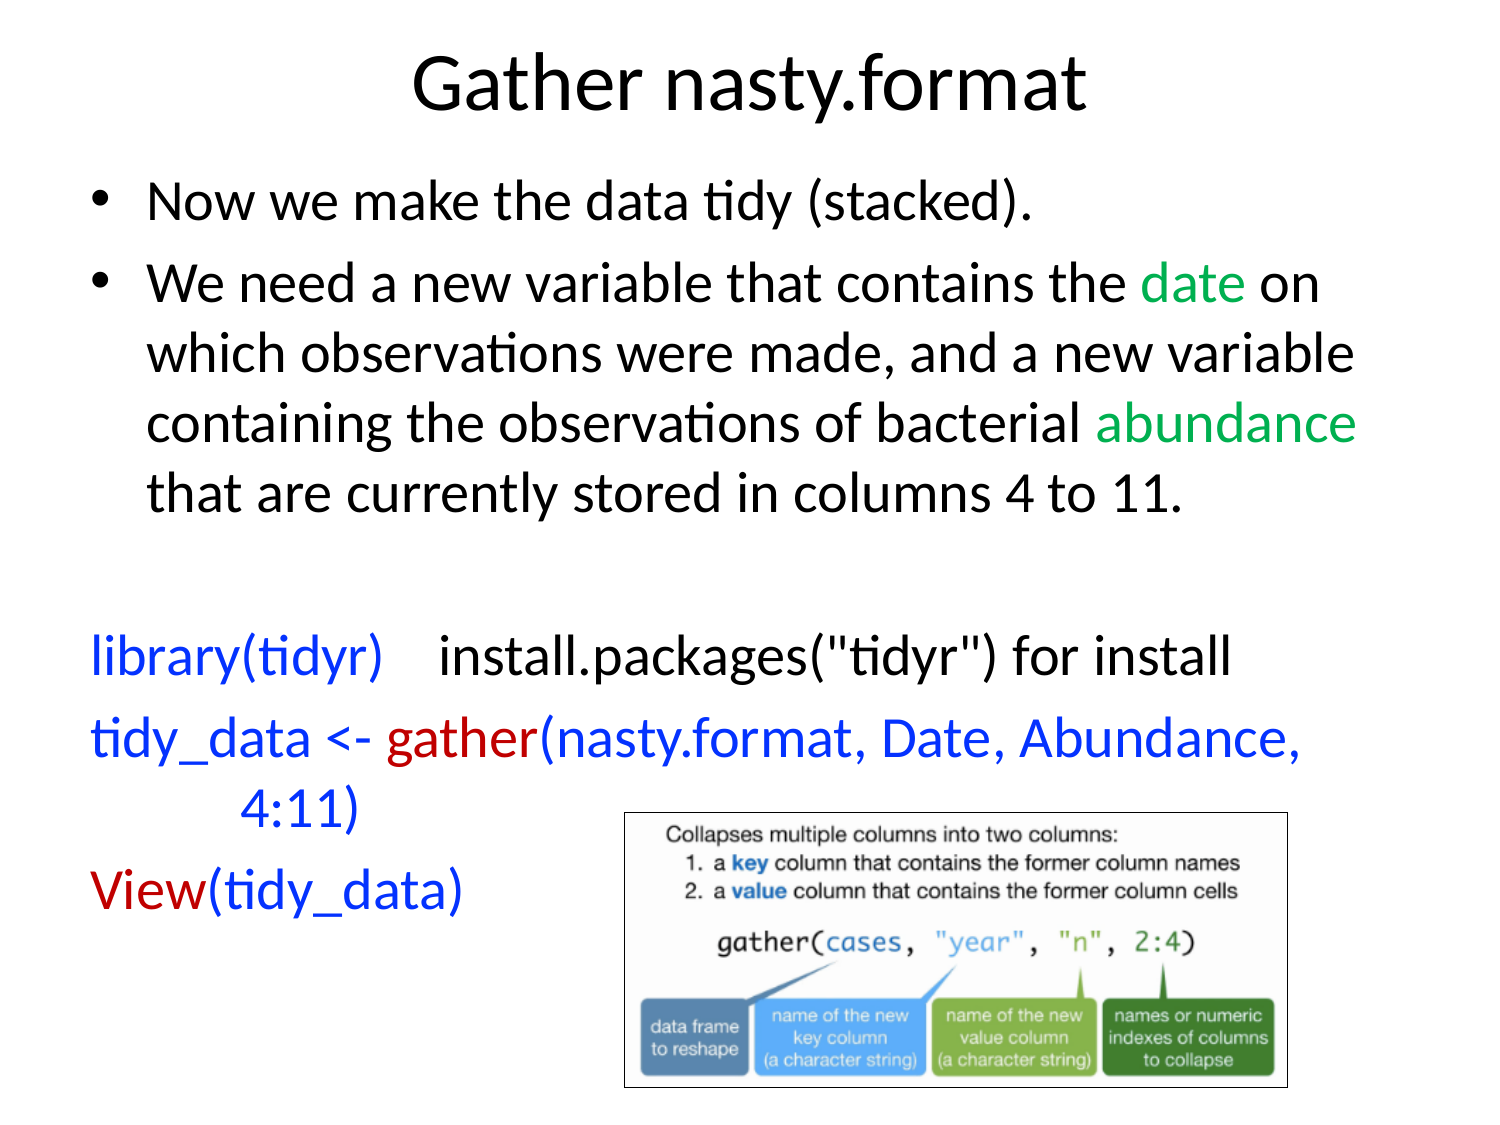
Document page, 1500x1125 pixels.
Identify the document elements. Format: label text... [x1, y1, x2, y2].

title Gather nasty.format [75, 0, 1425, 154]
picture [624, 812, 1288, 1088]
list Now we make the data tidy (stacked). We need a new variable that contains the date on which observations were made, and a new variable containing the observations of bacterial abundance that are currently stored in columns 4 to 11. library(tidyr) install.packages("tidyr") for install tidy_data <- gather(nasty.format, Date, Abundance, 4:11) View(tidy_data) [75, 154, 1425, 993]
